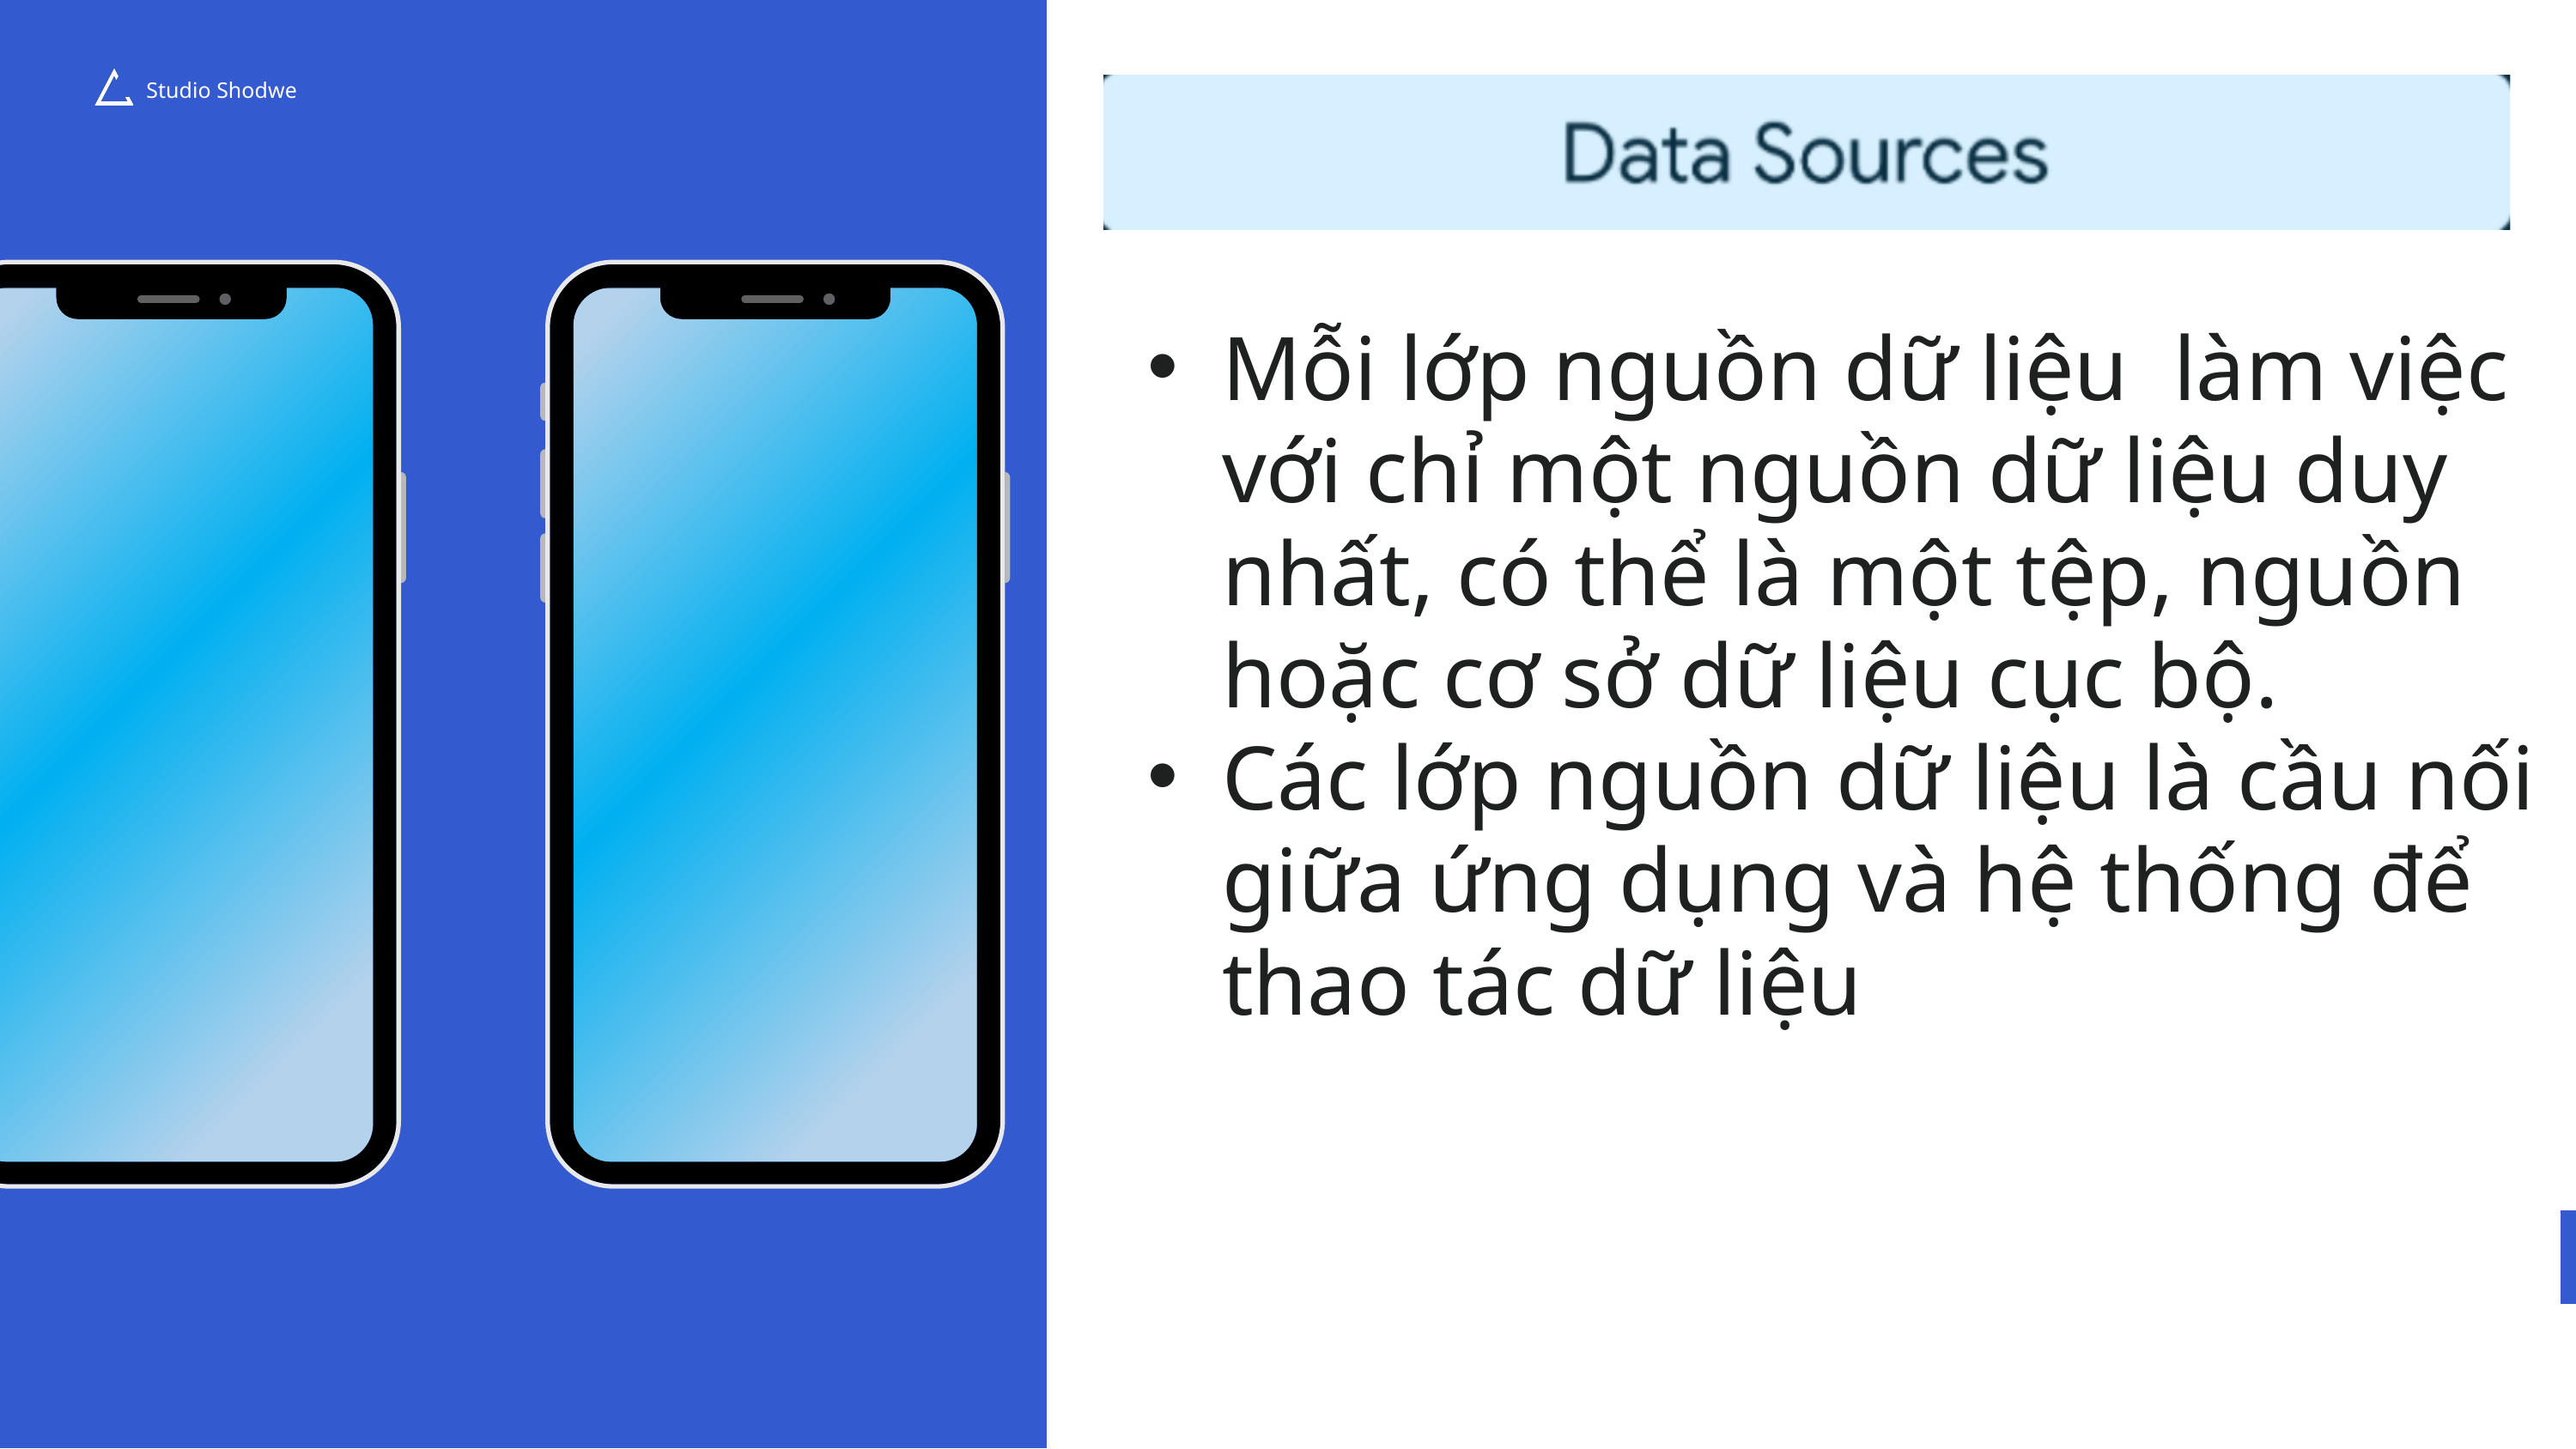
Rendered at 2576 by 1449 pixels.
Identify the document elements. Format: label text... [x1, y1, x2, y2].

text_box [1103, 75, 2511, 230]
text_box Mỗi lớp nguồn dữ liệu làm việc với chỉ một nguồn dữ liệu duy nhất, có thể là một tệp, nguồn hoặc cơ sở dữ liệu cục bộ. Các lớp nguồn dữ liệu là cầu nối giữa ứng dụng và hệ thống để thao tác dữ liệu [1072, 315, 2541, 1033]
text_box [0, 259, 406, 1190]
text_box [2560, 1210, 2576, 1304]
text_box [0, 0, 1048, 1449]
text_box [539, 259, 1011, 1190]
